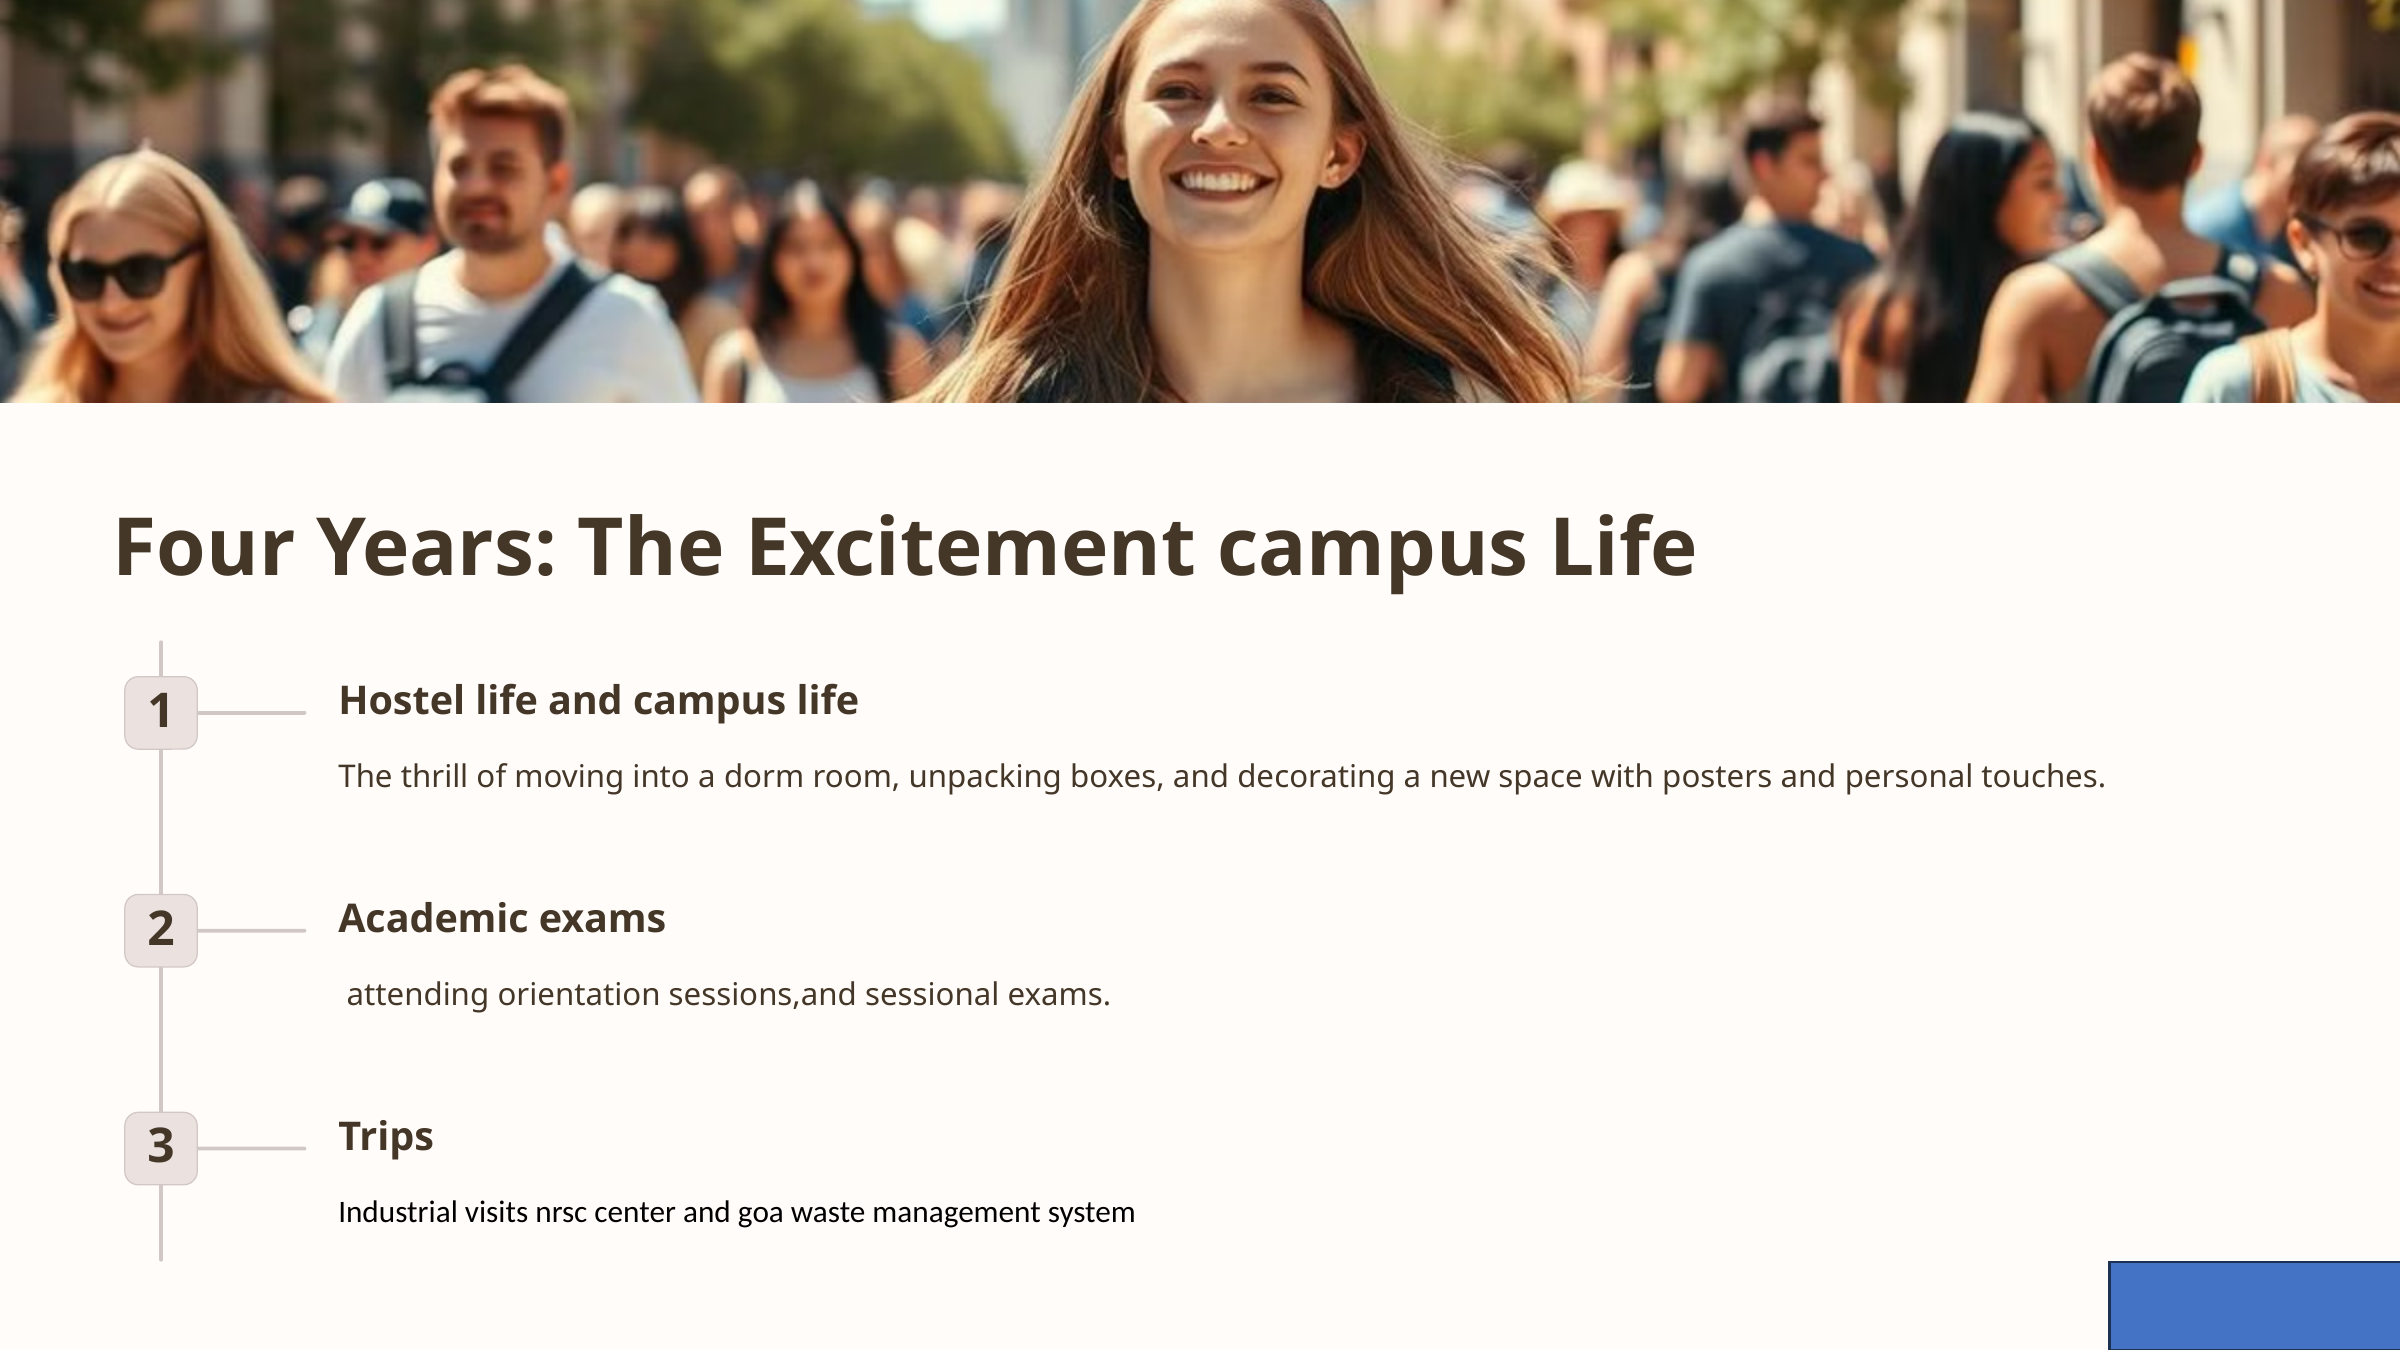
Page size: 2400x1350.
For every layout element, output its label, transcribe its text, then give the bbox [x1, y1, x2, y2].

text_box [124, 676, 198, 750]
text_box [124, 1112, 198, 1185]
text_box 1 [152, 688, 171, 738]
text_box attending orientation sessions,and sessional exams. [338, 960, 2288, 1012]
picture [0, 0, 2400, 403]
text_box [198, 928, 307, 933]
text_box Four Years: The Excitement campus Life [112, 491, 1847, 593]
text_box 2 [148, 906, 174, 955]
text_box 3 [149, 1124, 173, 1173]
text_box Academic exams [338, 890, 742, 941]
text_box Hostel life and campus life [338, 672, 742, 723]
text_box [159, 1185, 163, 1262]
text_box [159, 640, 163, 676]
text_box [2108, 1261, 2400, 1350]
text_box Trips [338, 1108, 742, 1159]
text_box [198, 1146, 307, 1151]
text_box [159, 750, 163, 894]
text_box [124, 894, 198, 967]
text_box Industrial visits nrsc center and goa waste management system [338, 1177, 2288, 1230]
text_box [198, 711, 307, 715]
text_box [159, 967, 163, 1112]
text_box The thrill of moving into a dorm room, unpacking boxes, and decorating a new space with posters and personal touches. [338, 742, 2288, 794]
